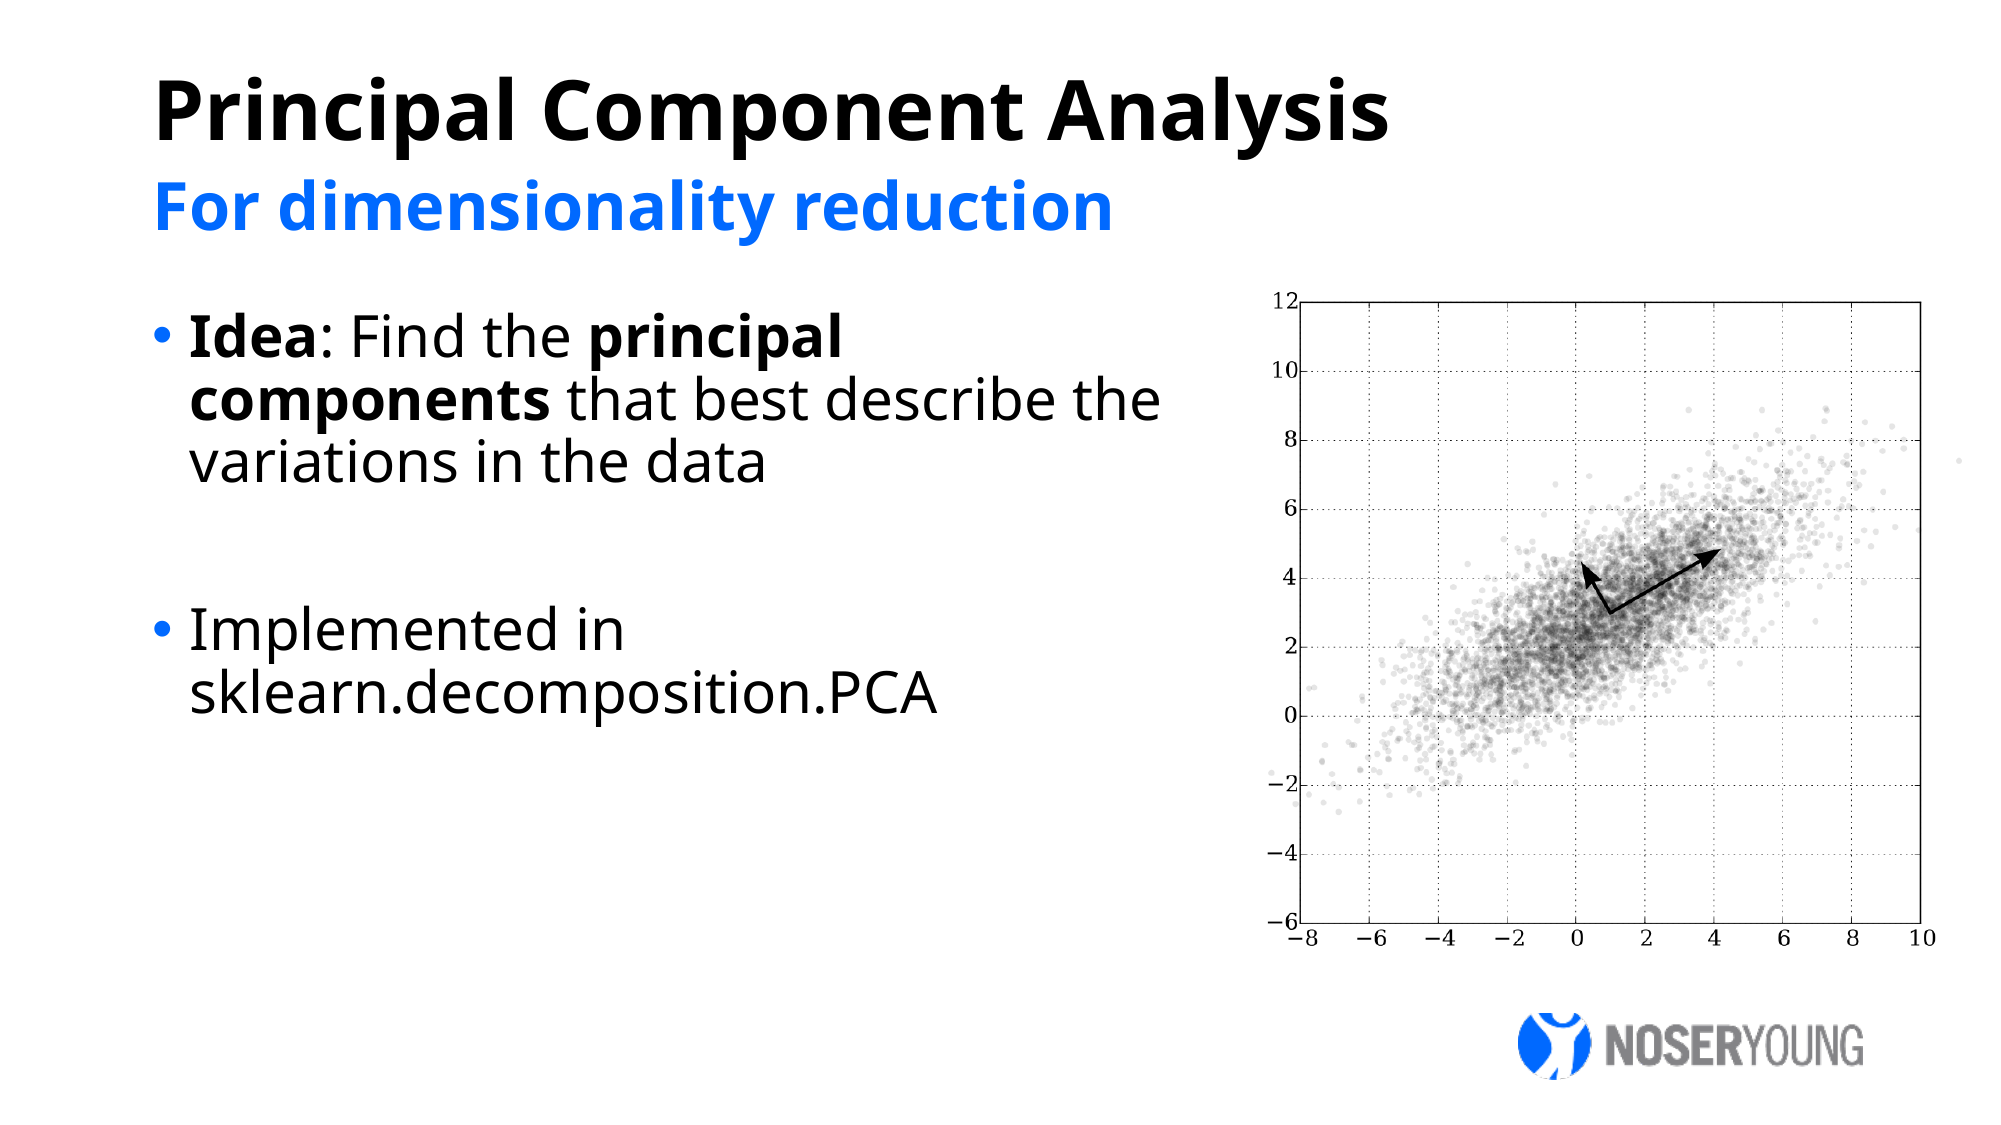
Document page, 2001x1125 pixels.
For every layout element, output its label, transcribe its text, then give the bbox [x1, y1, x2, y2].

list Idea: Find the principal components that best describe the variations in the data Implemented in sklearn.decomposition.PCA [137, 299, 1199, 969]
list Principal Component Analysis [137, 60, 1863, 157]
picture [1199, 212, 2000, 1080]
list For dimensionality reduction [137, 164, 1946, 261]
